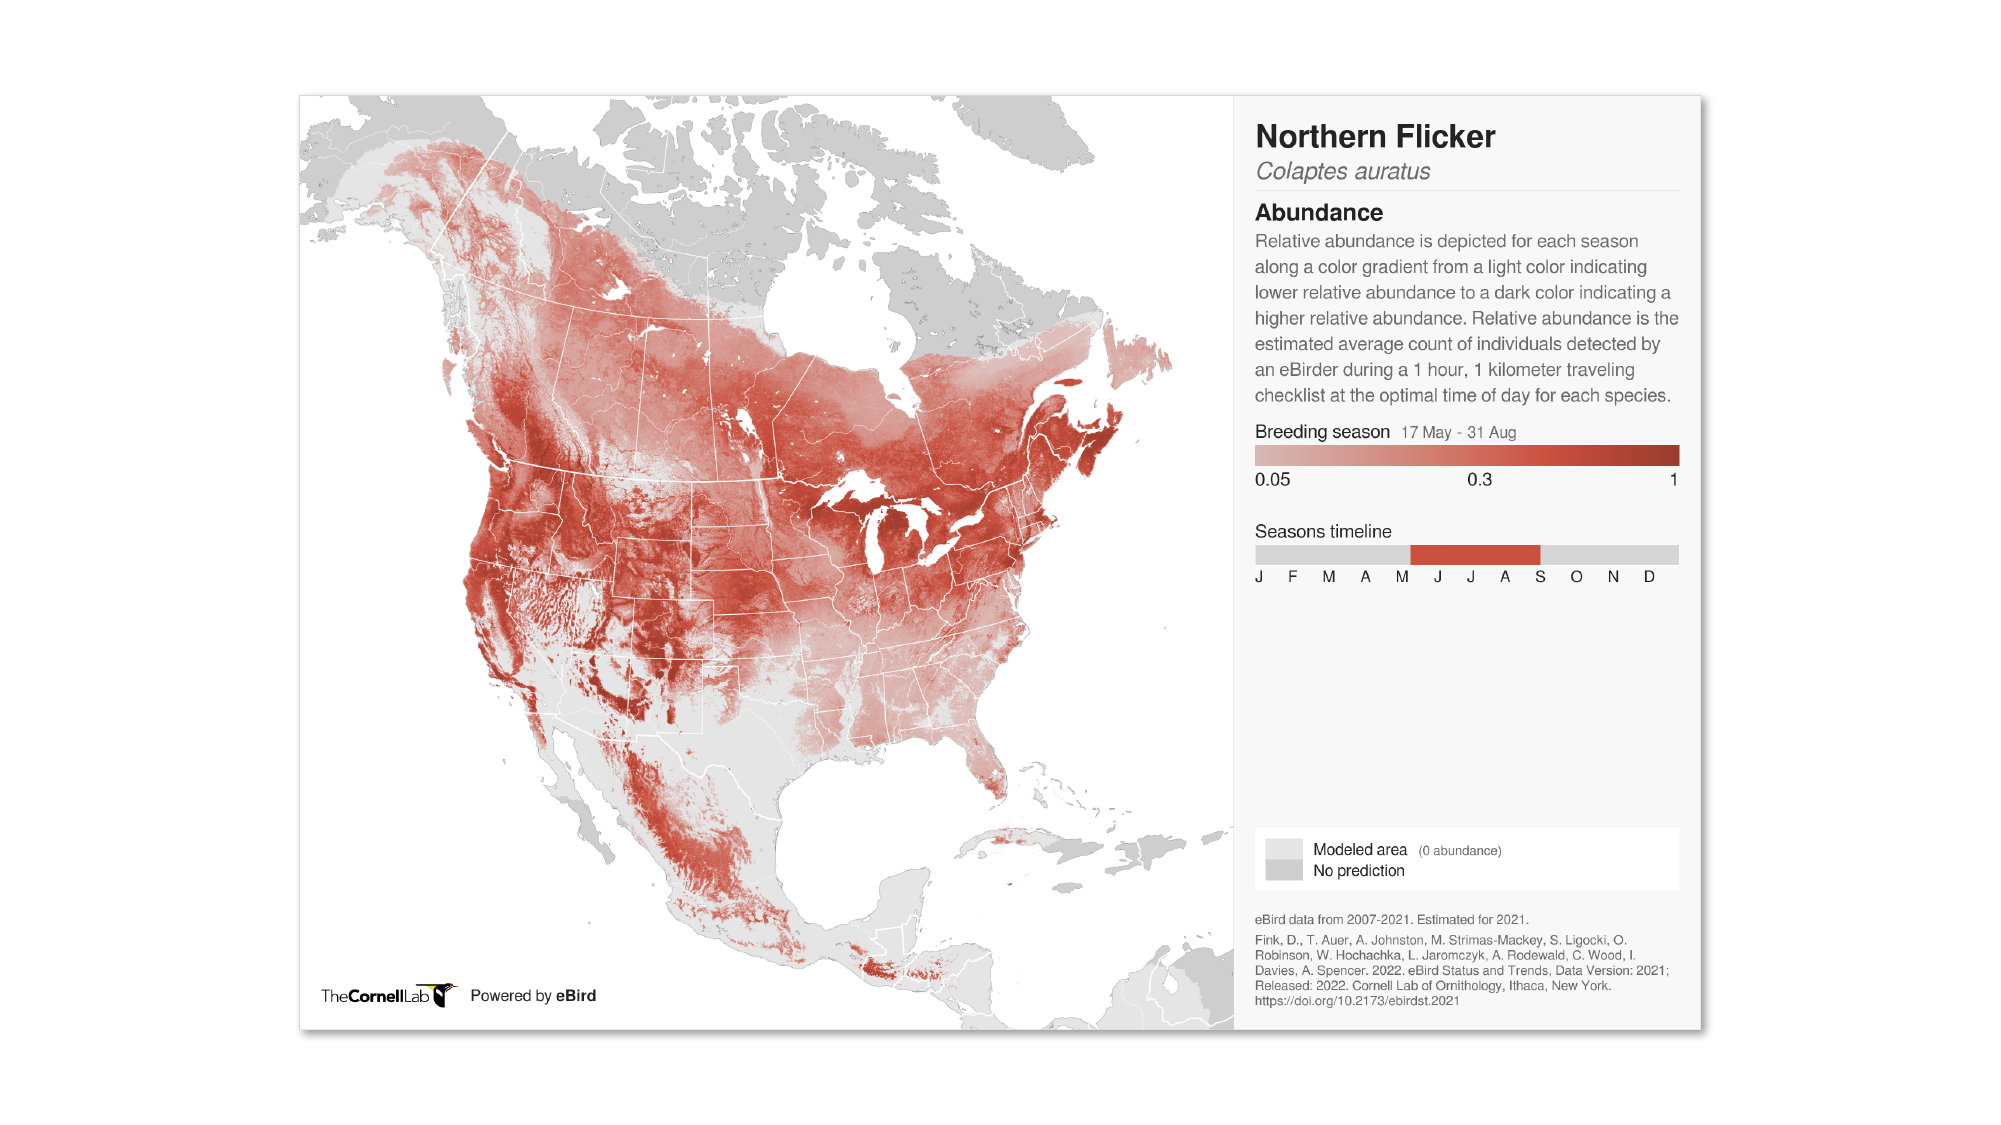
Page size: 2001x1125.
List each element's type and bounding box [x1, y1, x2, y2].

list [299, 95, 1701, 1030]
